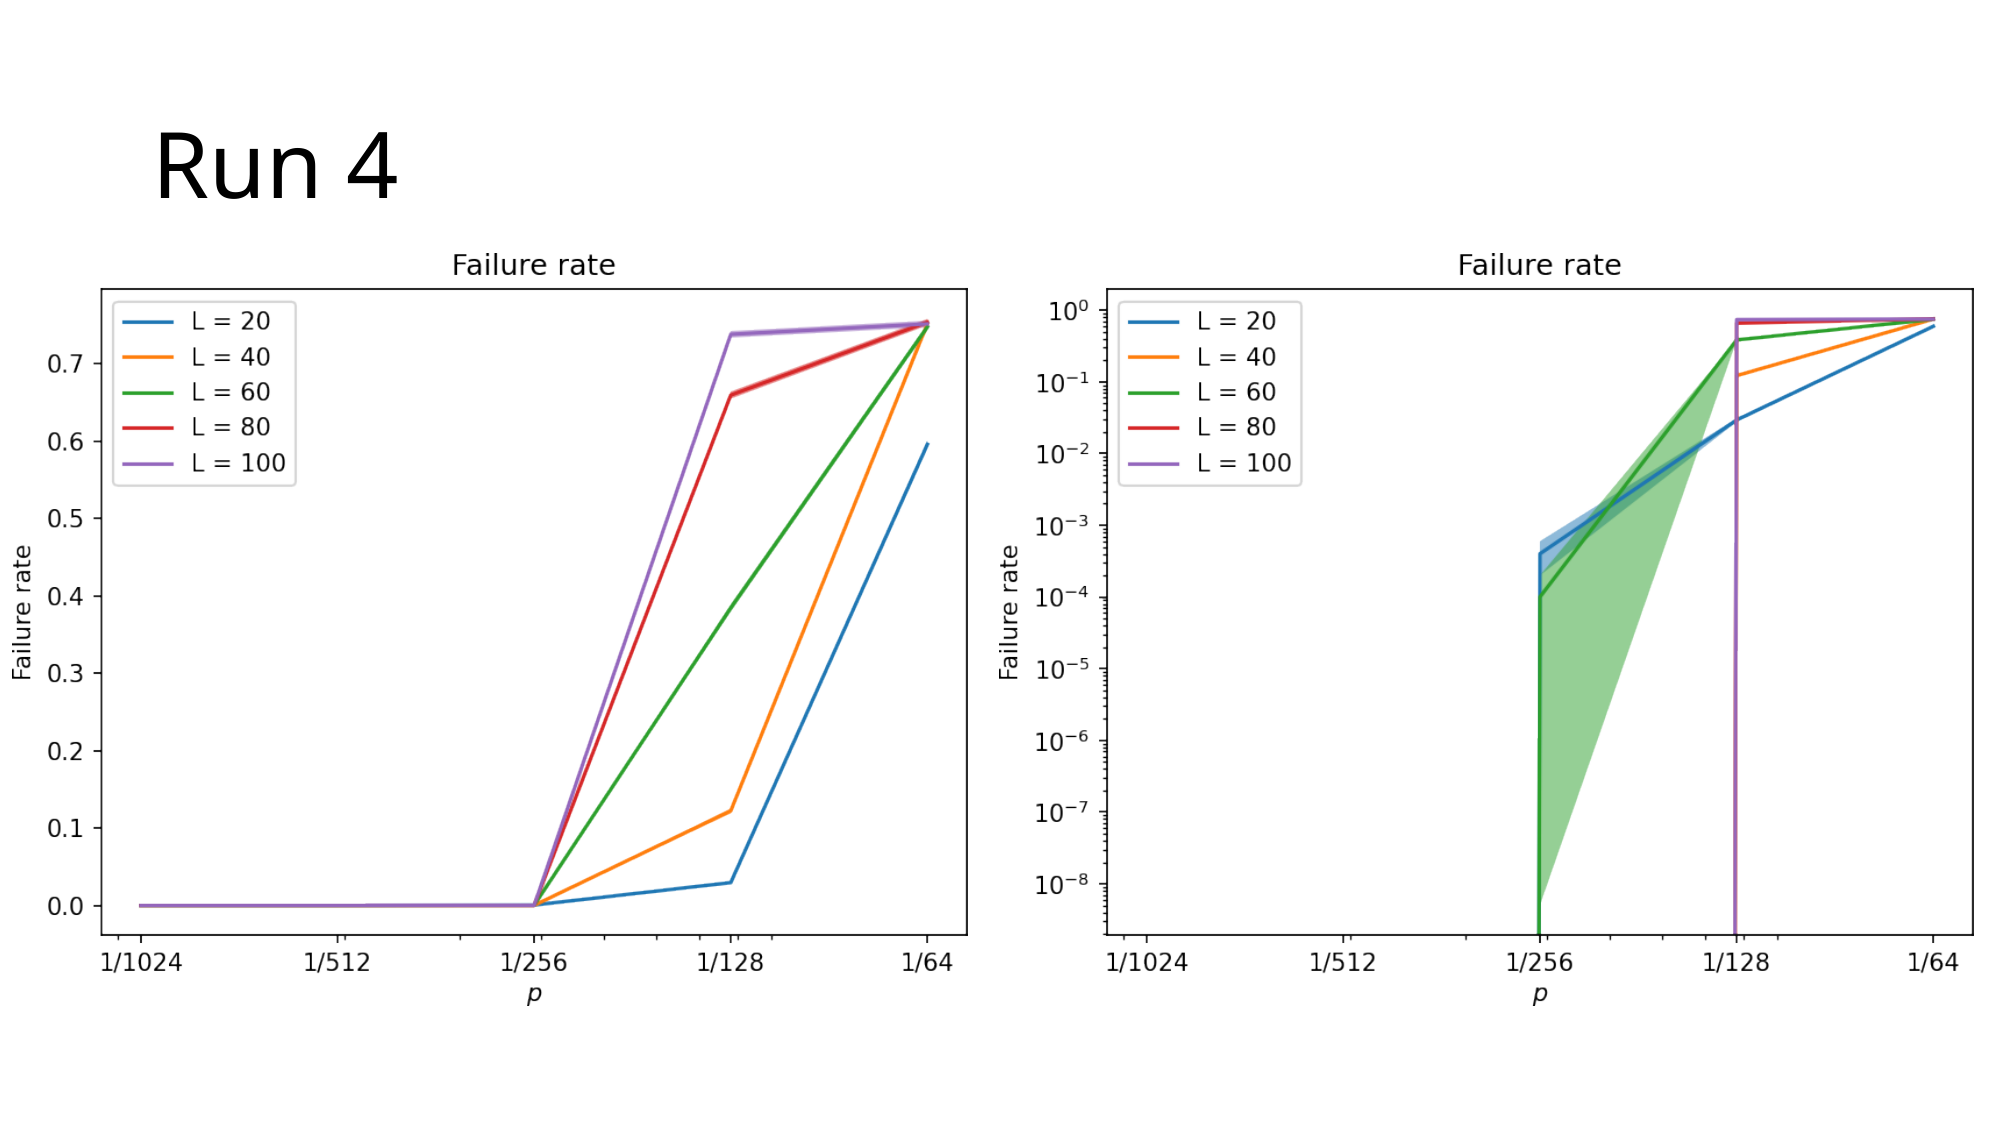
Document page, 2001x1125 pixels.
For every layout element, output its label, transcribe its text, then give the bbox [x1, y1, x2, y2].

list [999, 252, 1975, 1006]
title Run 4 [137, 59, 1863, 278]
picture [12, 252, 969, 1006]
